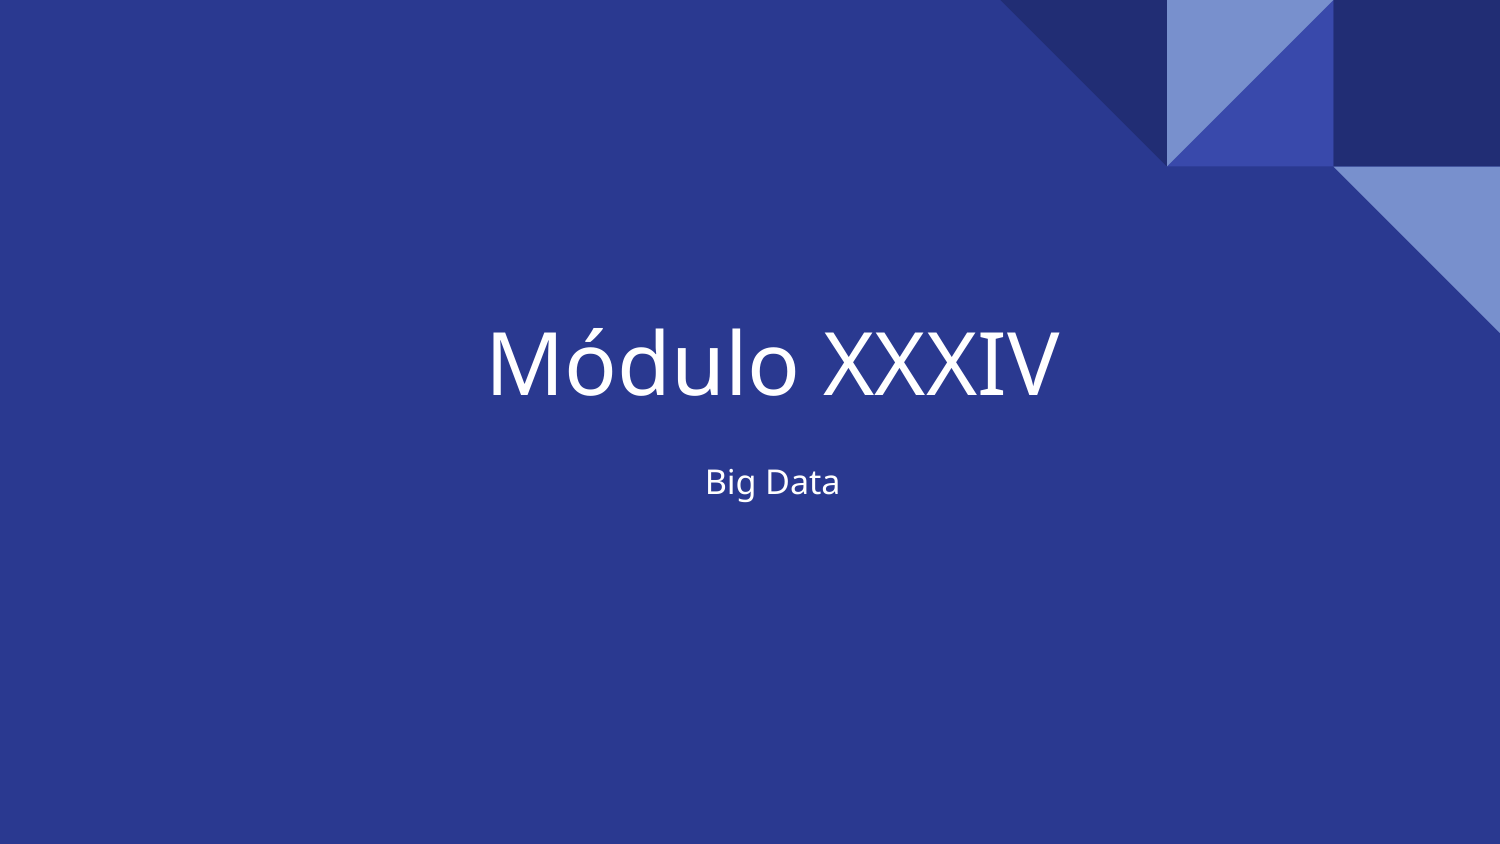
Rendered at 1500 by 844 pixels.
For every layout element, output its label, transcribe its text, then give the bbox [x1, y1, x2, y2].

subtitle Big Data [98, 445, 1447, 517]
title Módulo XXXIV [98, 291, 1447, 429]
